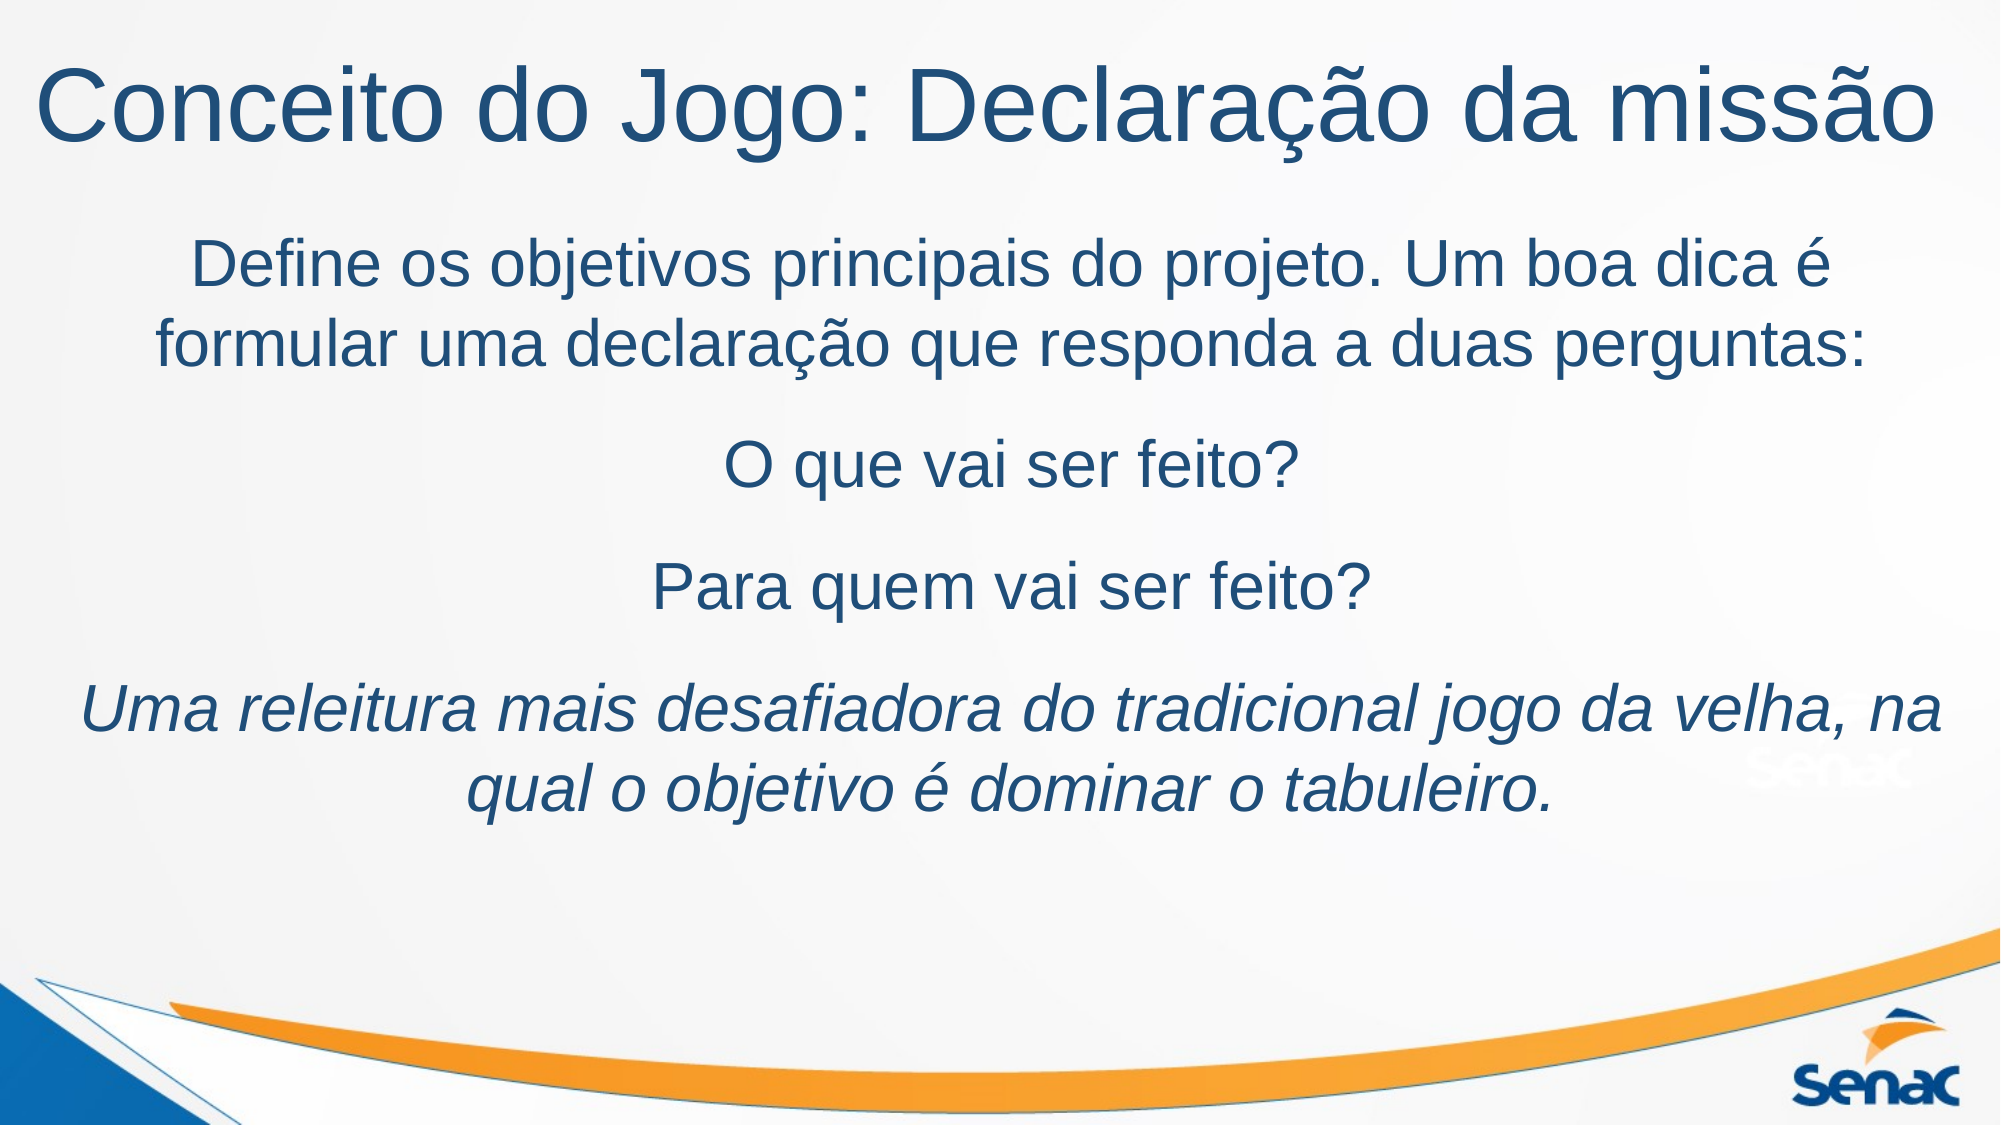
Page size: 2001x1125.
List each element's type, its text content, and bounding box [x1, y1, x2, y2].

list Define os objetivos principais do projeto. Um boa dica é formular uma declaração que responda a duas perguntas: O que vai ser feito? Para quem vai ser feito? Uma releitura mais desafiadora do tradicional jogo da velha, na qual o objetivo é dominar o tabuleiro. [52, 211, 1973, 926]
title Conceito do Jogo: Declaração da missão [0, 36, 1973, 178]
picture [0, 0, 2001, 1125]
